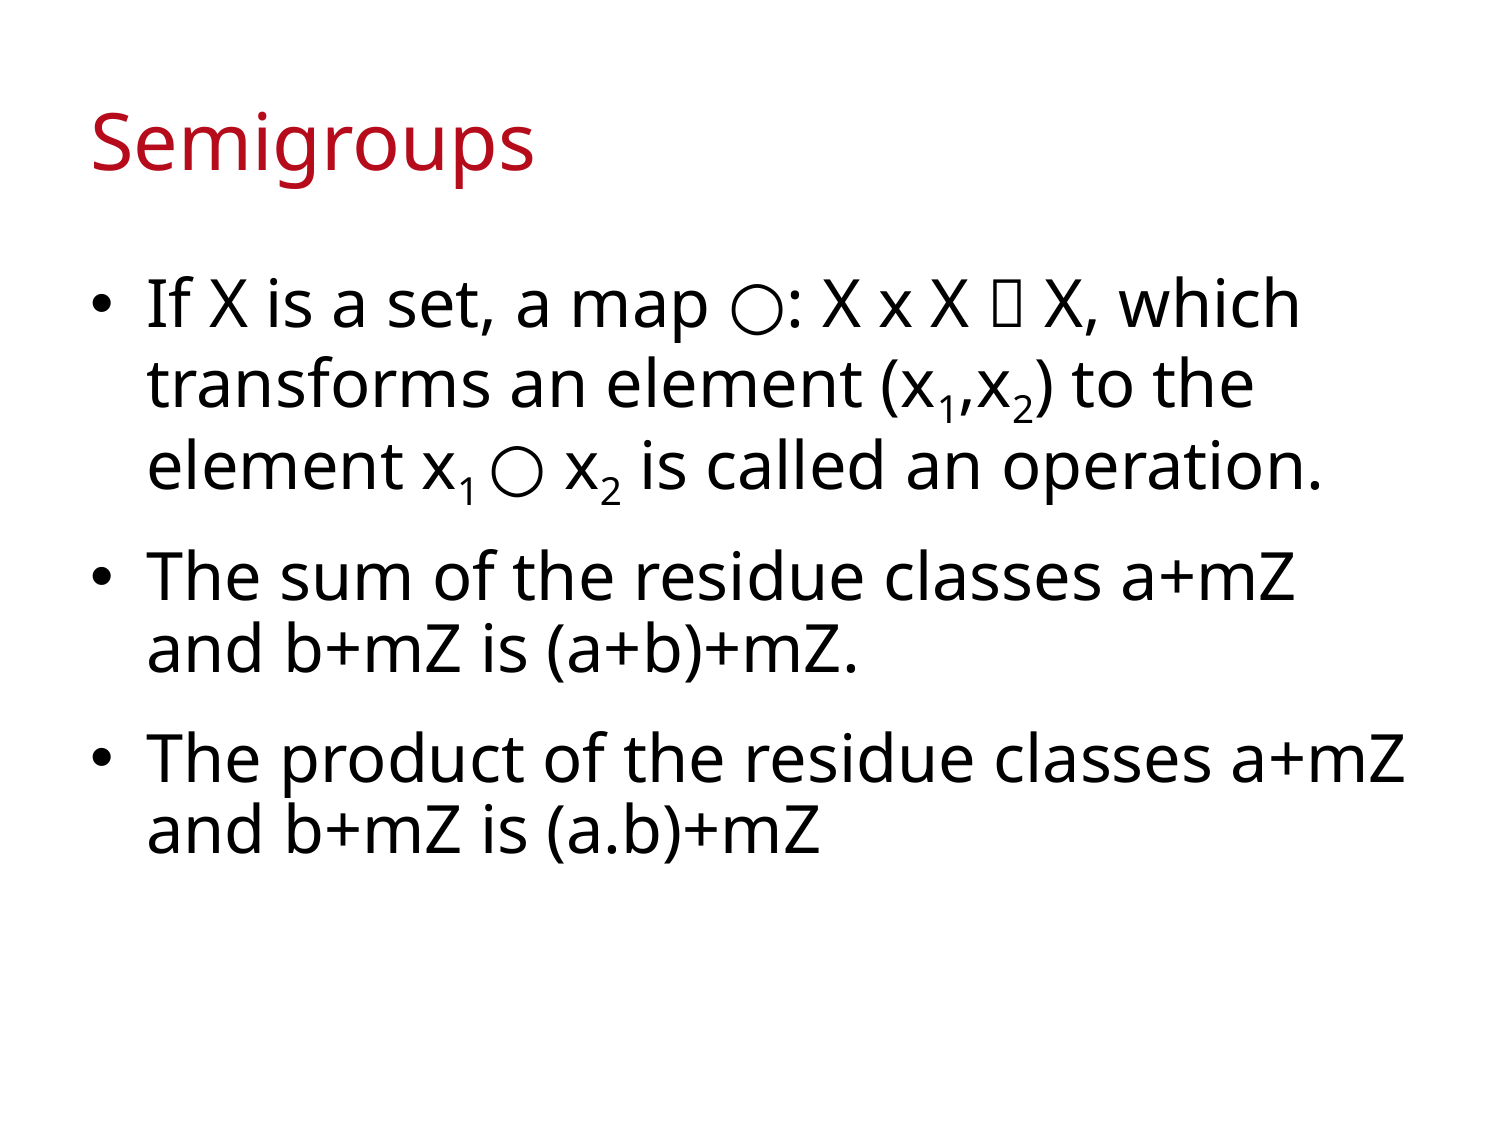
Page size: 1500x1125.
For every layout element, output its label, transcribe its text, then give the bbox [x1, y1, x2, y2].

list If X is a set, a map ○: X x X  X, which transforms an element (x1,x2) to the element x1 ○ x2 is called an operation. The sum of the residue classes a+mZ and b+mZ is (a+b)+mZ. The product of the residue classes a+mZ and b+mZ is (a.b)+mZ [75, 262, 1425, 1005]
title Semigroups [75, 45, 1425, 233]
